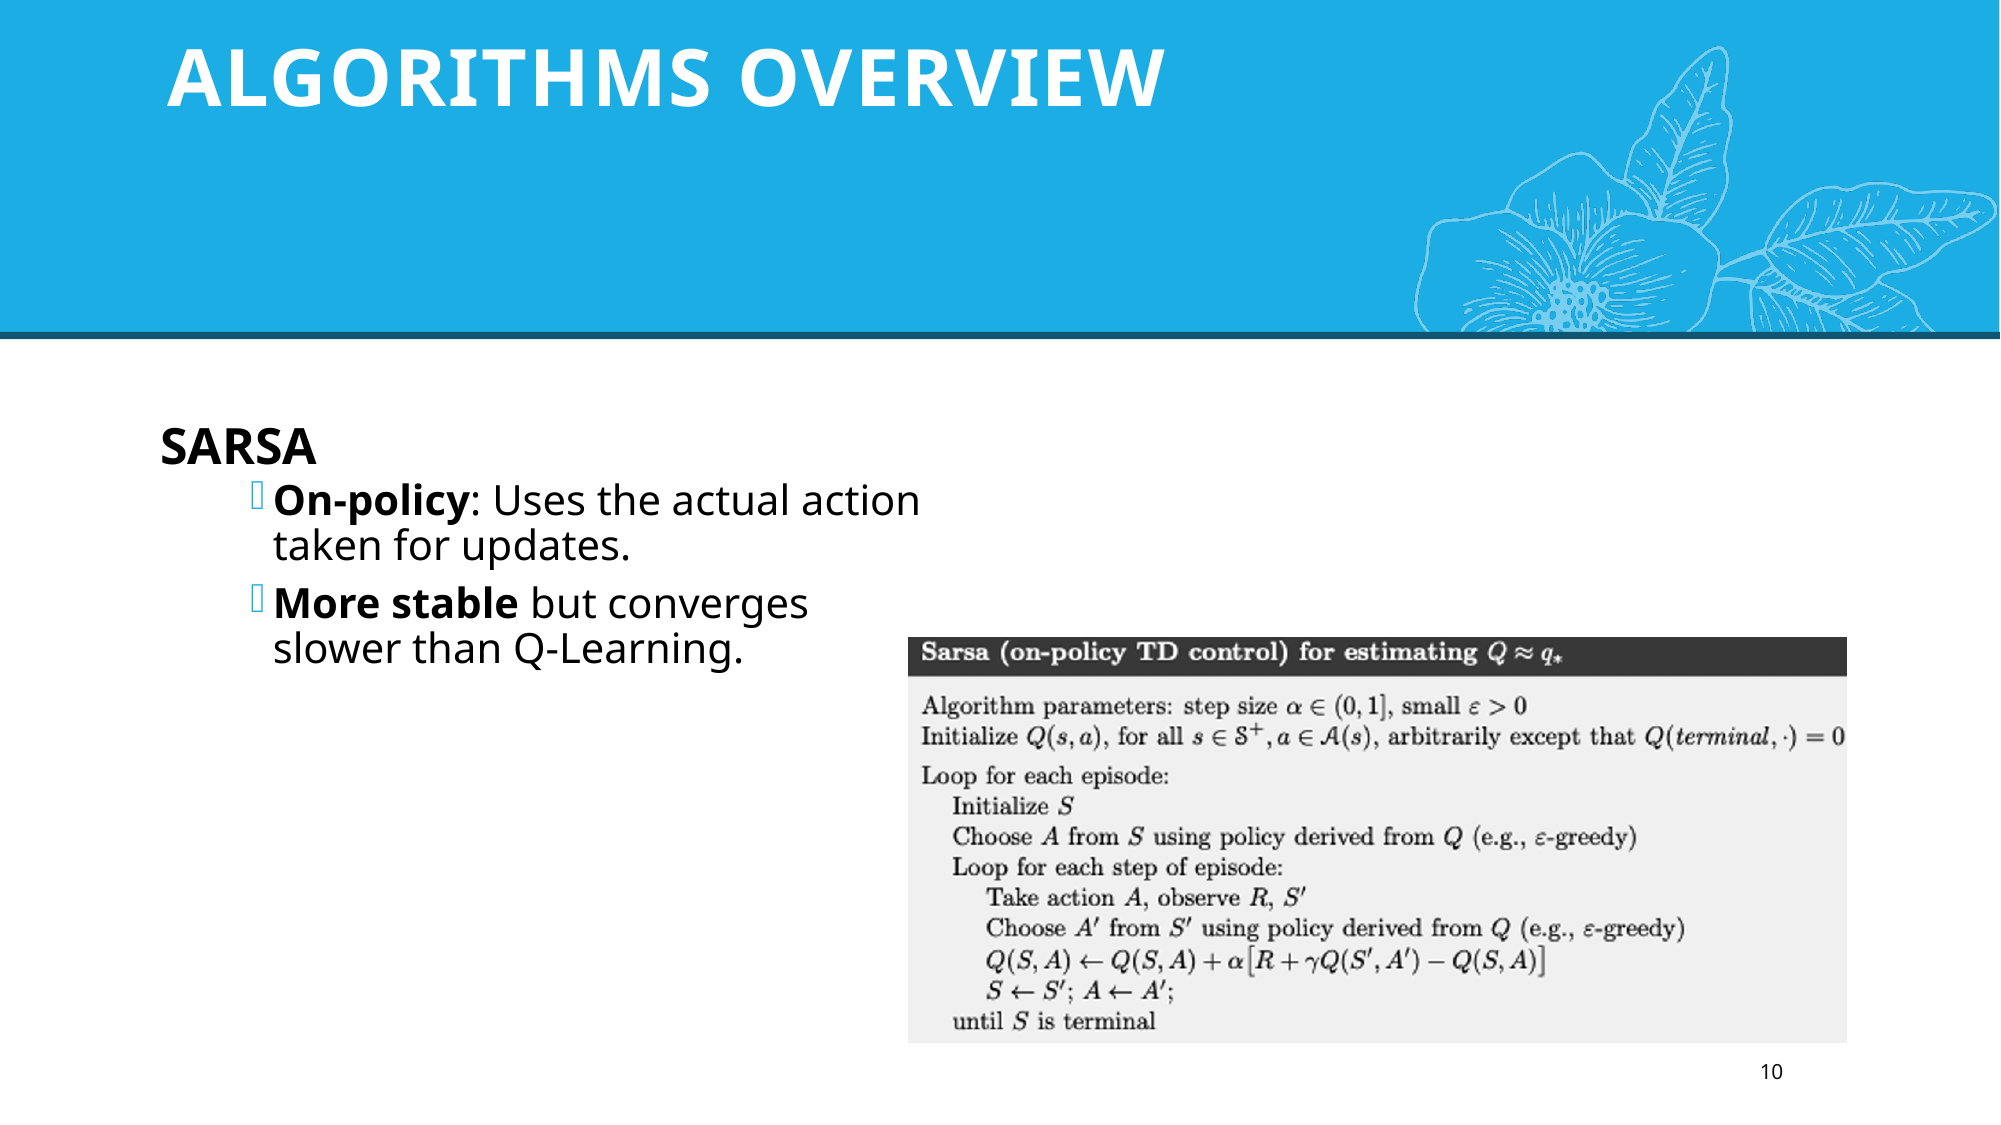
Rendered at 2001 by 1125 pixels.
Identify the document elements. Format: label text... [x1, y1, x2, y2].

slide_number 10 [1744, 1042, 1874, 1103]
picture [908, 637, 1848, 1043]
picture [1389, 21, 2001, 336]
title Algorithms Overview [153, 37, 1716, 300]
list SARSA On-policy: Uses the actual action taken for updates. More stable but converges slower than Q-Learning. [153, 413, 951, 1020]
